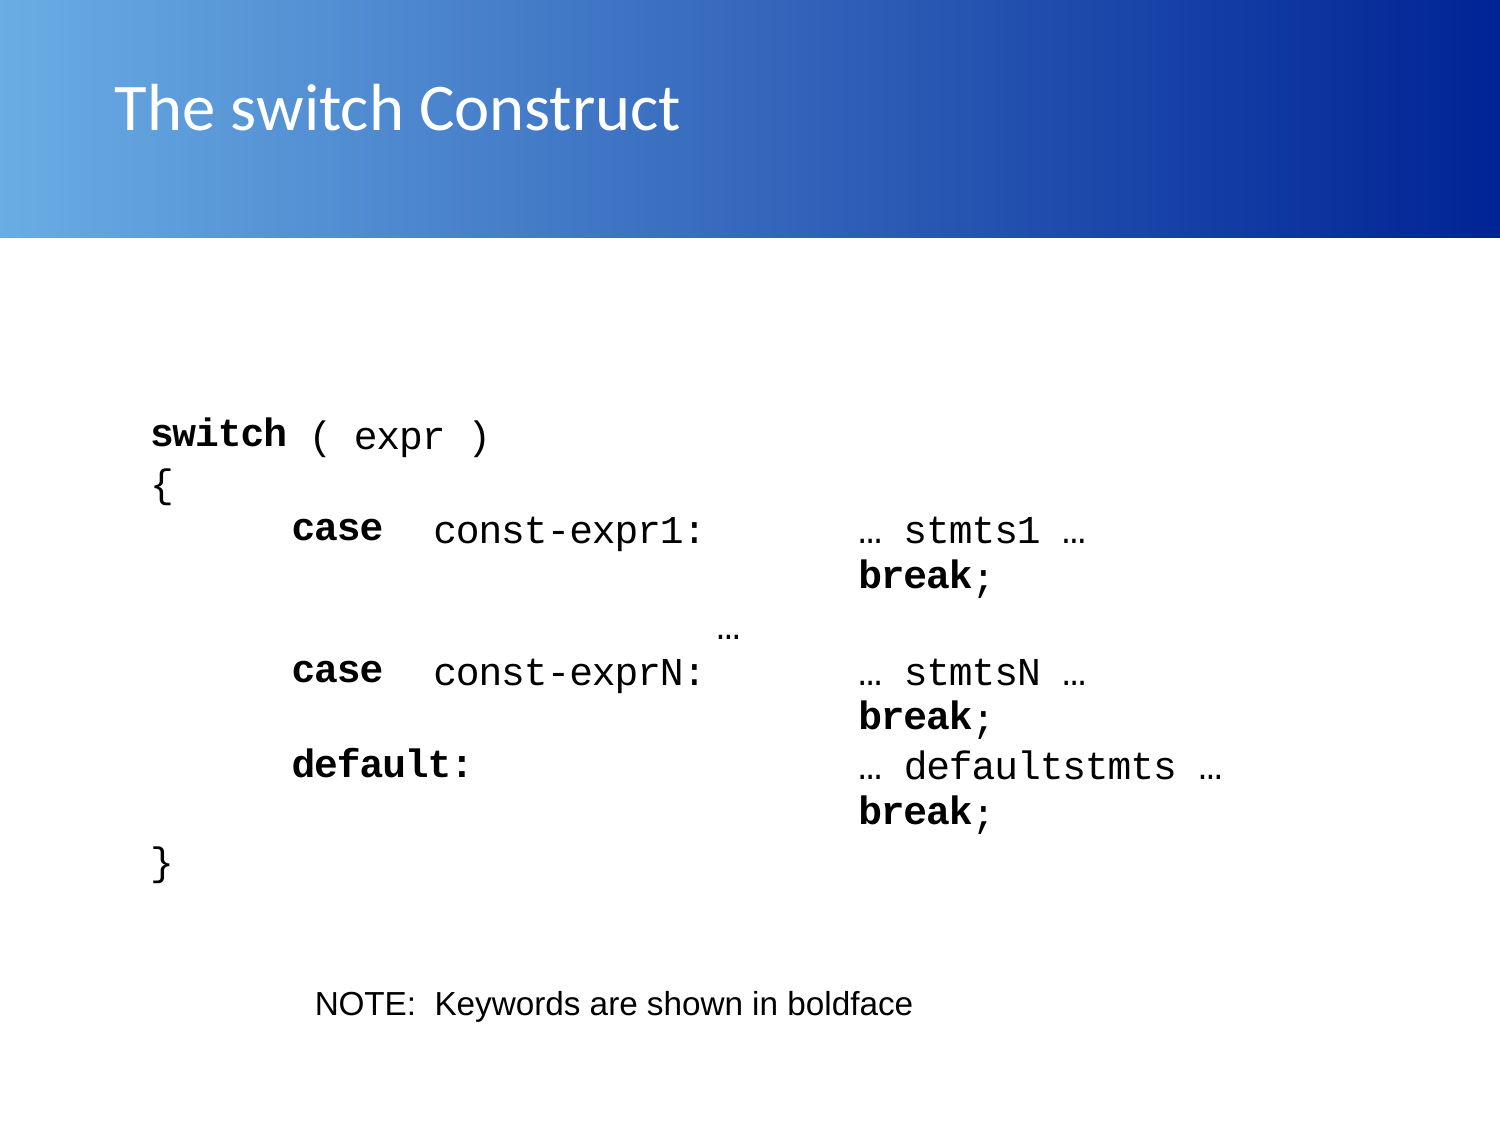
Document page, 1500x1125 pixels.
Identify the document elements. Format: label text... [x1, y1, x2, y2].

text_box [0, 412, 1426, 885]
title The switch Construct [99, 57, 1450, 150]
text_box NOTE: Keywords are shown in boldface [300, 974, 1300, 1030]
